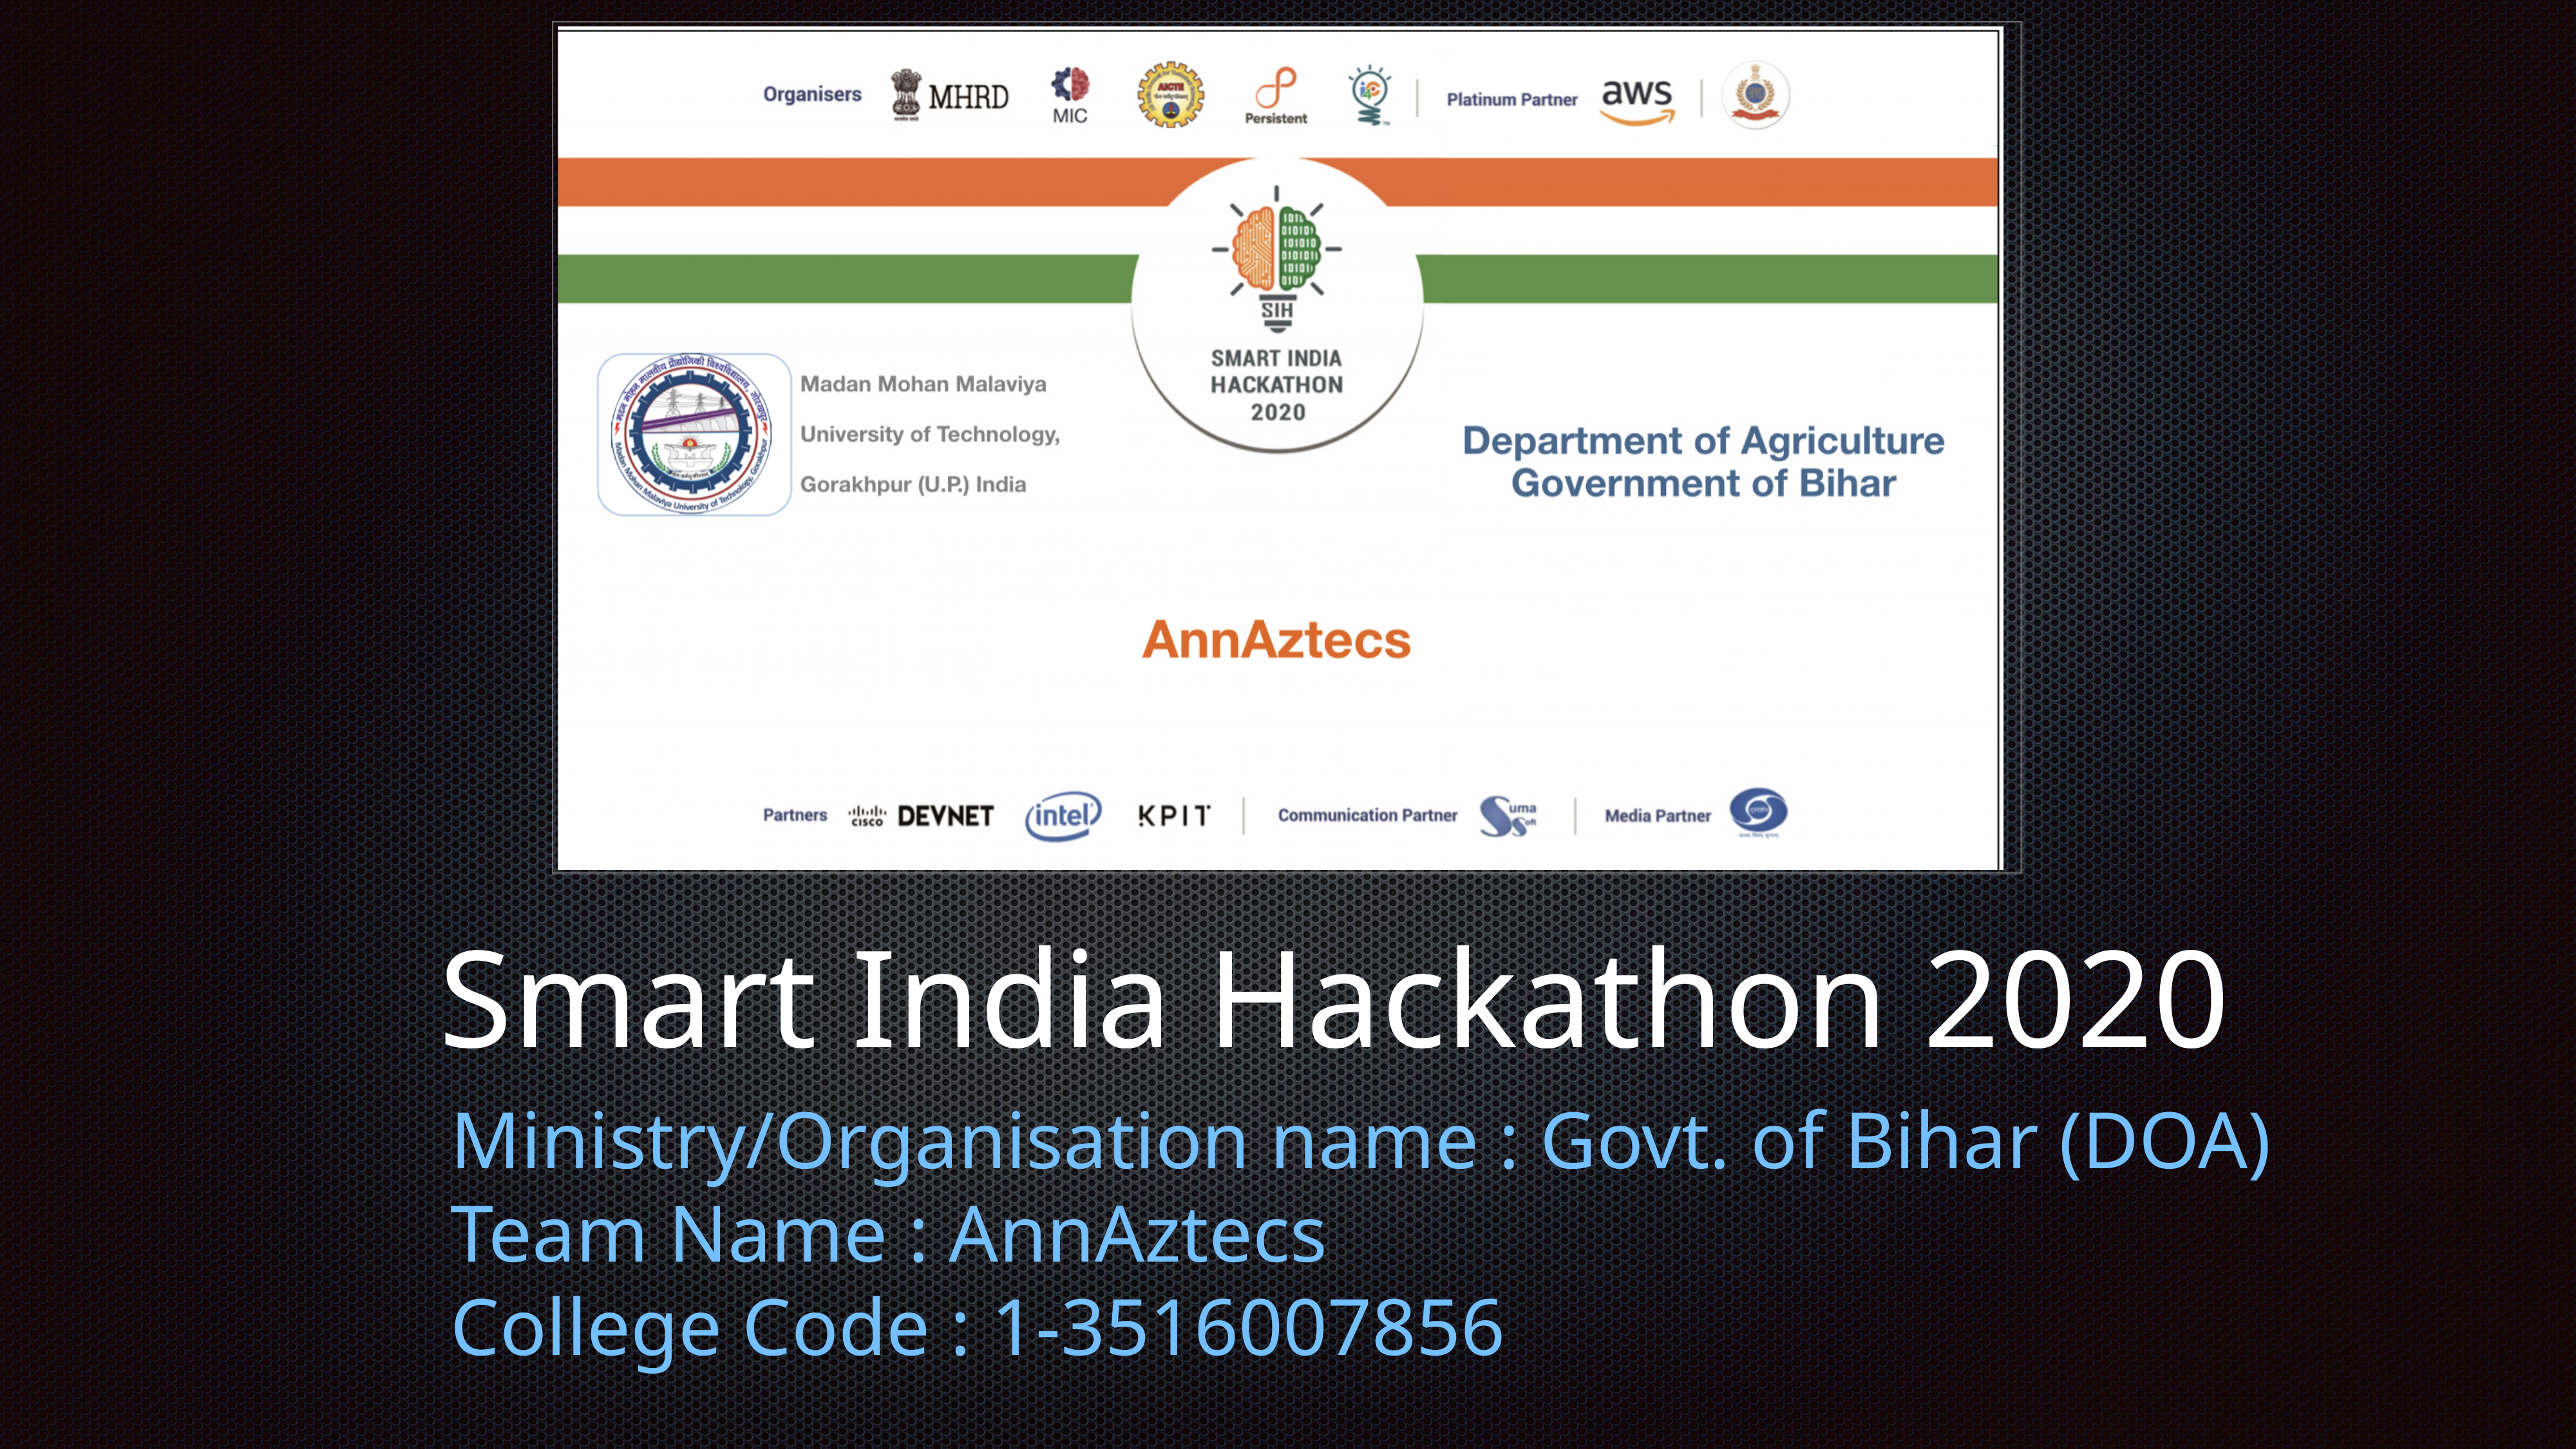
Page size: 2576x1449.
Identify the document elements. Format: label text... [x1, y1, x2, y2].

picture [0, 0, 2576, 1449]
title Smart India Hackathon 2020 [433, 866, 2576, 1080]
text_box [552, 21, 2024, 875]
subtitle Ministry/Organisation name : Govt. of Bihar (DOA) Team Name : AnnAztecs College Code : 1-3516007856 [445, 1084, 2333, 1410]
